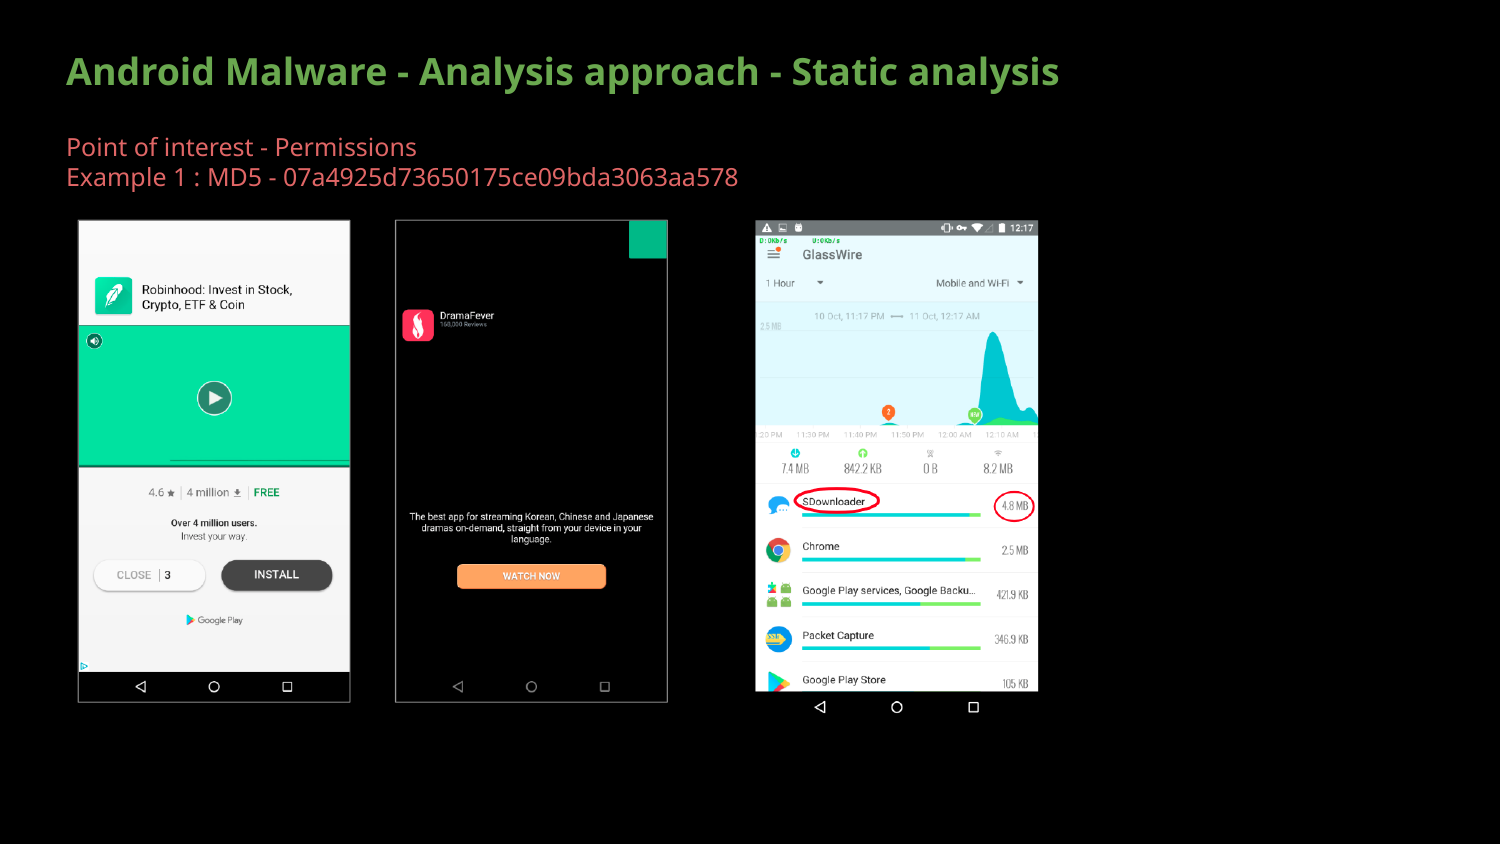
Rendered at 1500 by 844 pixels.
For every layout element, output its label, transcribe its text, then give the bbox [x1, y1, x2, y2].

text_box Point of interest - Permissions Example 1 : MD5 - 07a4925d73650175ce09bda3063aa578 [51, 117, 1297, 682]
picture [75, 218, 669, 705]
picture [754, 218, 1040, 719]
text_box Android Malware - Analysis approach - Static analysis [51, 33, 1346, 117]
